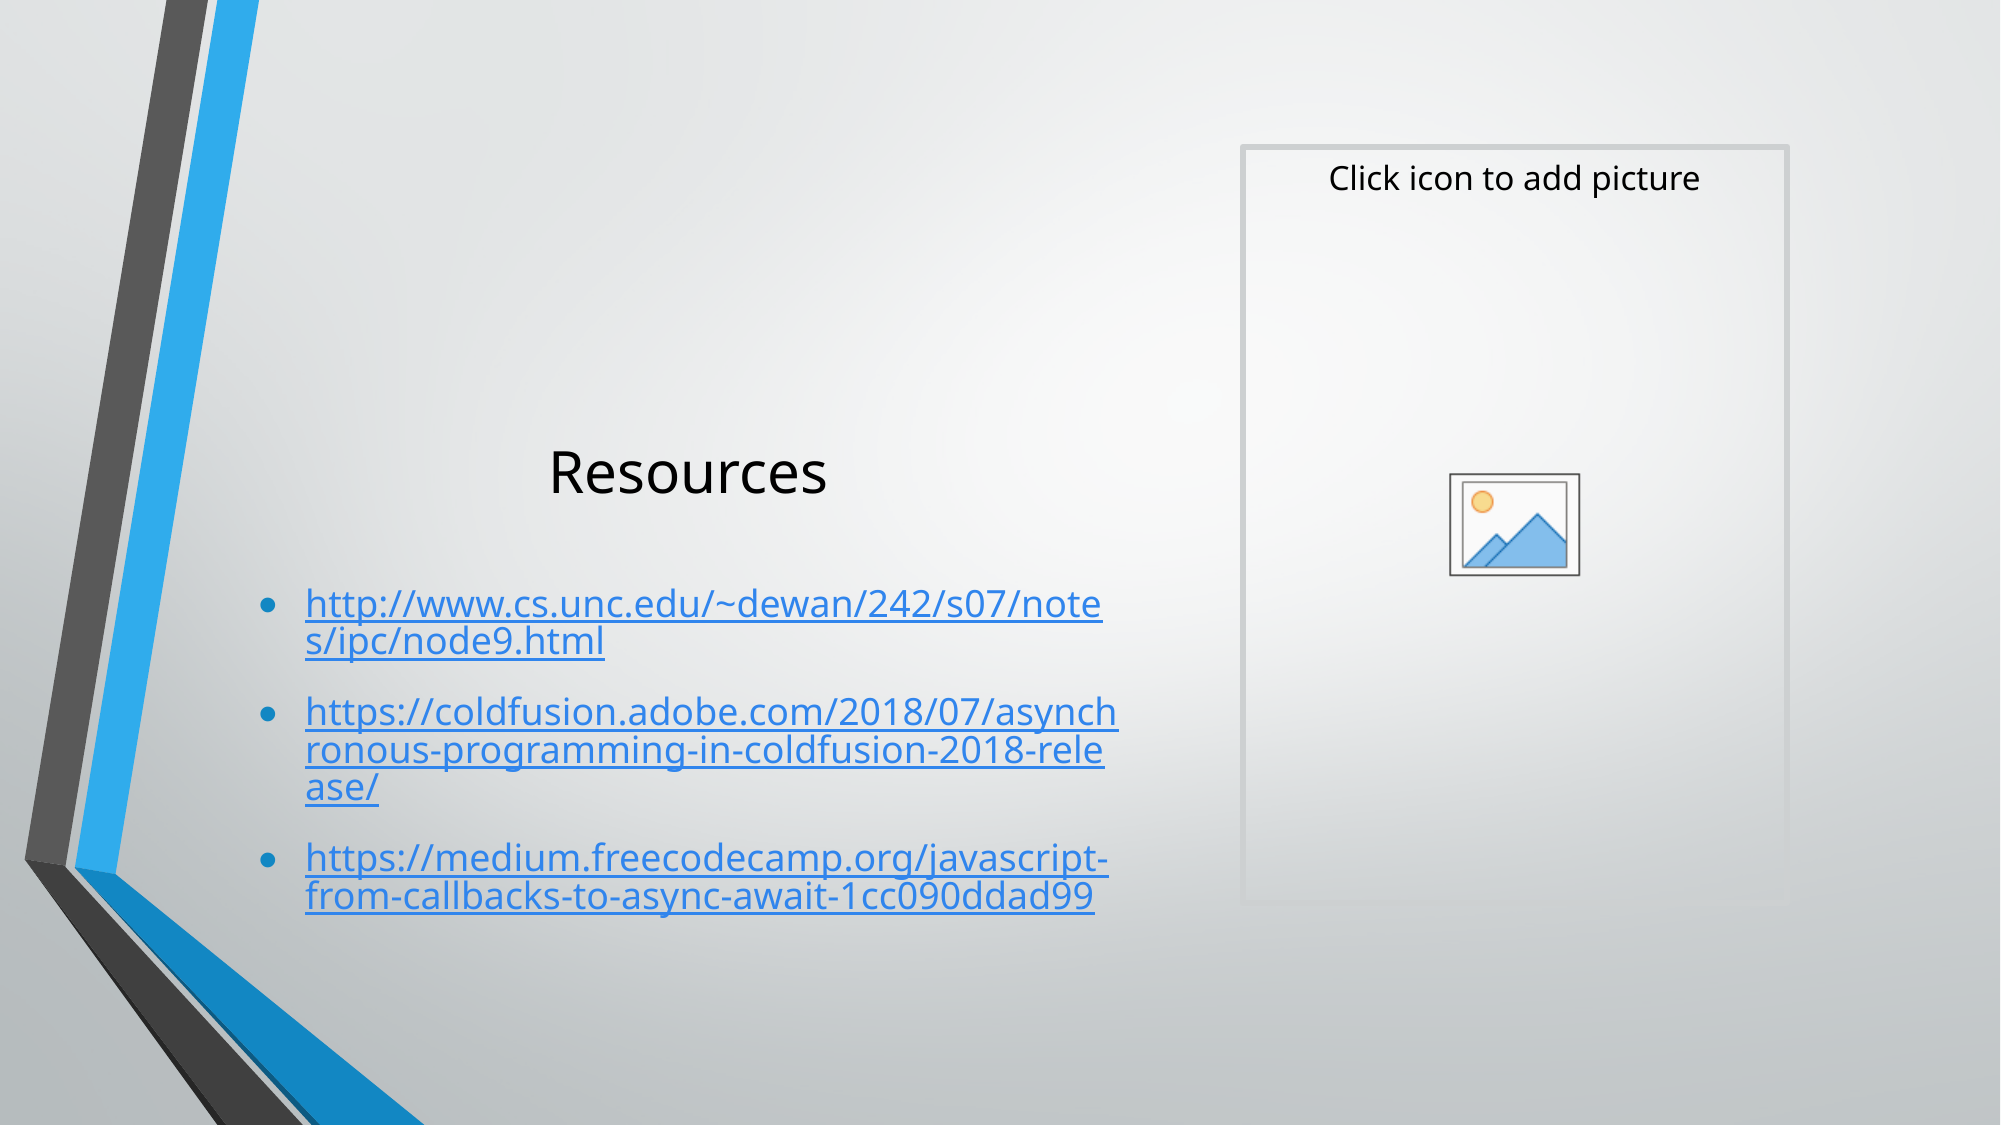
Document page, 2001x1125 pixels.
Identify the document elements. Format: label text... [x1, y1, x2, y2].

list http://www.cs.unc.edu/~dewan/242/s07/notes/ipc/node9.html https://coldfusion.adobe.com/2018/07/asynchronous-programming-in-coldfusion-2018-release/ https://medium.freecodecamp.org/javascript-from-callbacks-to-async-await-1cc090ddad99 [243, 512, 1134, 971]
picture [1245, 149, 1785, 901]
title Resources [243, 287, 1134, 512]
